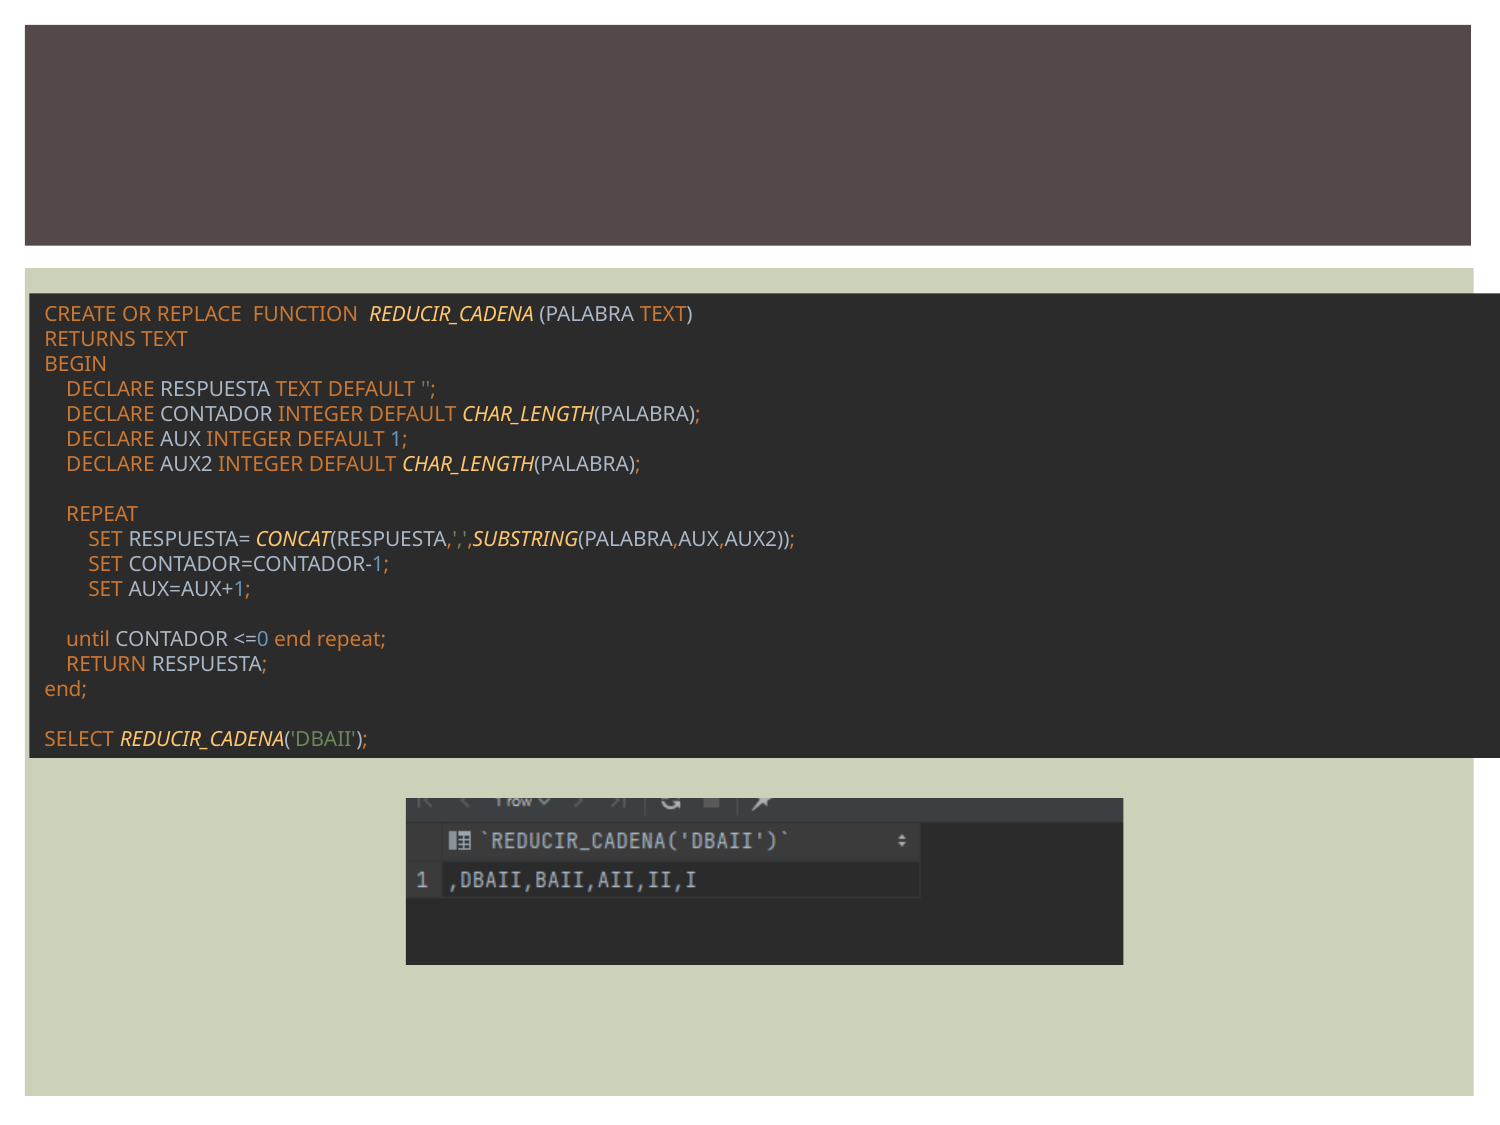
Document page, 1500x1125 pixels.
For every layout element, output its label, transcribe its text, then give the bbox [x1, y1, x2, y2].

text_box CREATE OR REPLACE FUNCTION REDUCIR_CADENA (PALABRA TEXT) RETURNS TEXT BEGIN DECLARE RESPUESTA TEXT DEFAULT ''; DECLARE CONTADOR INTEGER DEFAULT CHAR_LENGTH(PALABRA); DECLARE AUX INTEGER DEFAULT 1; DECLARE AUX2 INTEGER DEFAULT CHAR_LENGTH(PALABRA); REPEAT SET RESPUESTA= CONCAT(RESPUESTA,',',SUBSTRING(PALABRA,AUX,AUX2)); SET CONTADOR=CONTADOR-1; SET AUX=AUX+1; until CONTADOR <=0 end repeat; RETURN RESPUESTA; end; SELECT REDUCIR_CADENA('DBAII'); [29, 293, 1500, 758]
picture [405, 798, 1124, 965]
